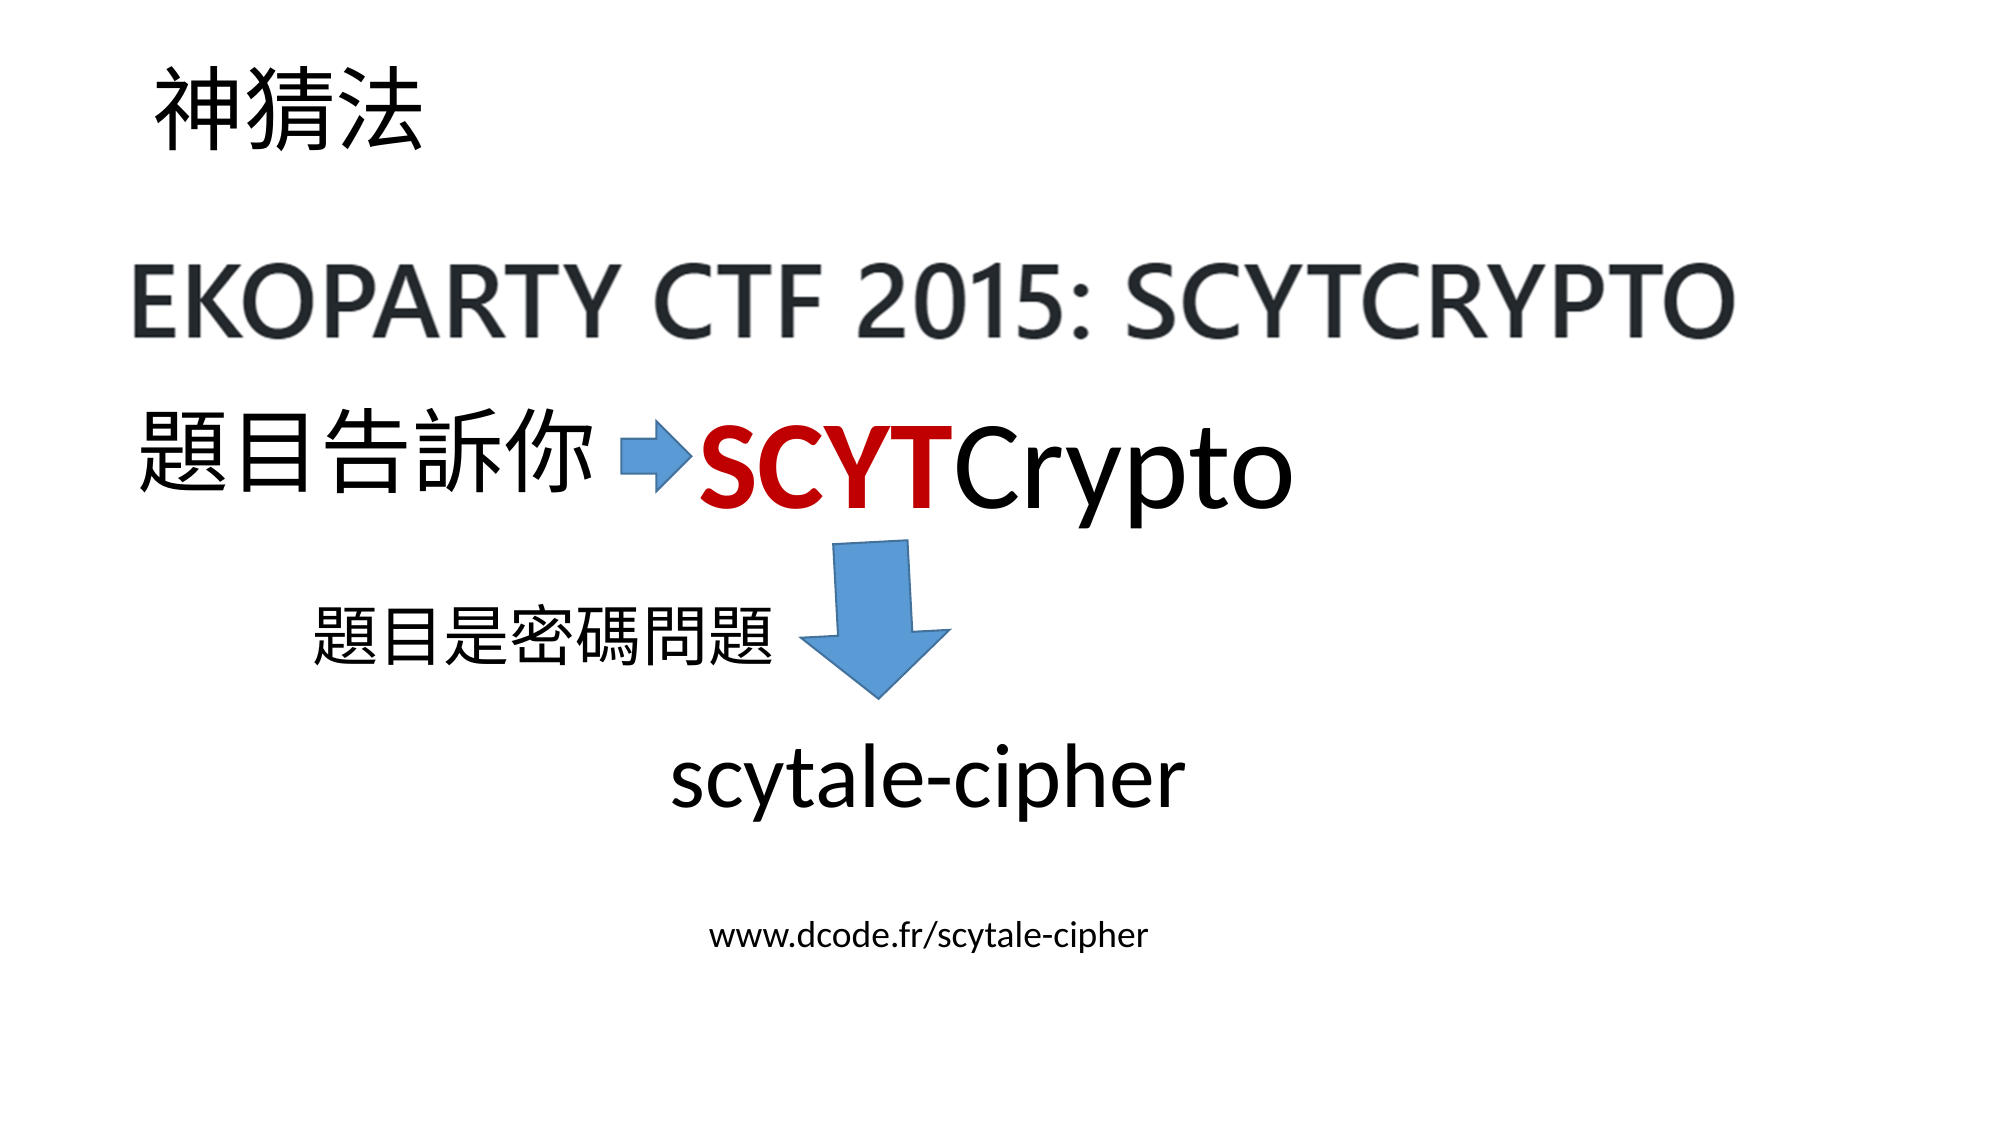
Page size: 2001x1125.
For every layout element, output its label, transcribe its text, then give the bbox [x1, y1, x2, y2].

text_box scytale-cipher [654, 707, 1204, 833]
text_box 題目告訴你 [122, 391, 622, 521]
text_box 題目是密碼問題 [297, 574, 797, 704]
title 神猜法 [137, 59, 1863, 278]
list SCYTCrypto [683, 391, 1380, 544]
text_box [620, 418, 693, 494]
text_box www.dcode.fr/scytale-cipher [693, 902, 1165, 962]
text_box [798, 539, 953, 701]
picture [91, 168, 1815, 374]
